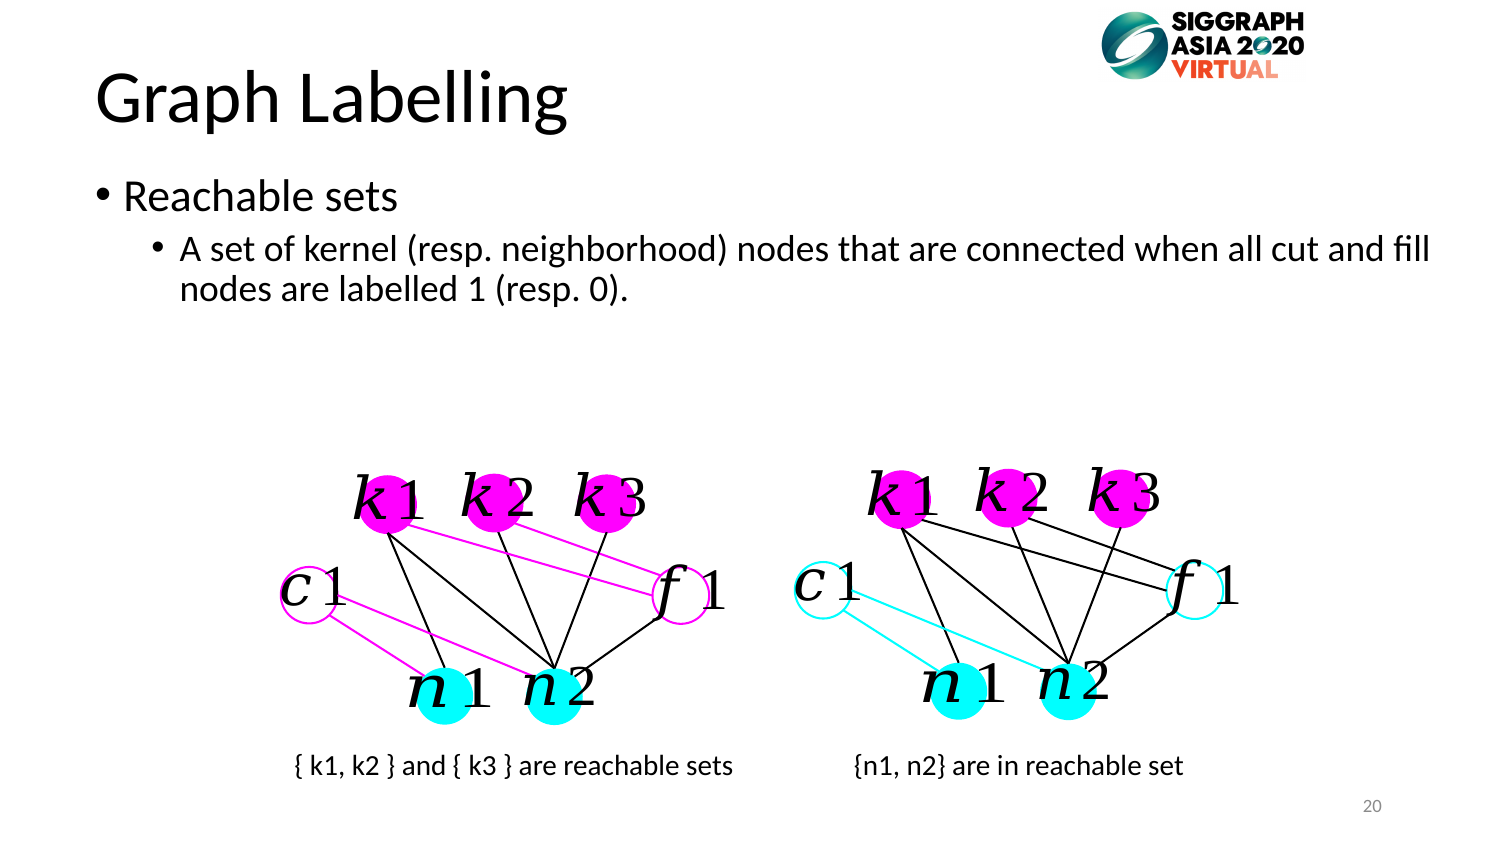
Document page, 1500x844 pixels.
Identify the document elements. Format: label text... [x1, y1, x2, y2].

text_box [579, 474, 637, 523]
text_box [387, 532, 407, 595]
text_box [661, 566, 710, 625]
text_box [467, 473, 523, 524]
text_box { k1, k2 } and { k3 } are reachable sets [279, 738, 749, 789]
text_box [329, 615, 337, 676]
text_box [512, 502, 524, 512]
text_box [1049, 591, 1068, 664]
text_box [279, 565, 337, 625]
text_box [1088, 610, 1175, 672]
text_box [1068, 591, 1121, 664]
text_box [930, 672, 988, 721]
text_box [901, 528, 921, 590]
text_box {n1, n2} are in reachable set [838, 738, 1200, 789]
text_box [574, 615, 661, 677]
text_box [851, 590, 1049, 672]
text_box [535, 596, 554, 669]
text_box [1039, 664, 1097, 722]
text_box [843, 610, 851, 672]
text_box [874, 470, 927, 530]
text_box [337, 595, 535, 677]
text_box [1175, 561, 1224, 620]
title Graph Labelling [80, 44, 1149, 152]
text_box [1093, 469, 1151, 518]
list Reachable sets A set of kernel (resp. neighborhood) nodes that are connected when all cut and fill nodes are labelled 1 (resp. 0). [80, 163, 1470, 484]
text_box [1028, 518, 1175, 571]
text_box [554, 596, 607, 669]
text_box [407, 524, 653, 596]
text_box [526, 669, 583, 727]
text_box [651, 568, 670, 615]
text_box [514, 523, 661, 576]
picture [1098, 7, 1306, 82]
text_box [1165, 563, 1184, 610]
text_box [921, 519, 1167, 591]
slide_number 20 [1059, 782, 1397, 827]
text_box [1026, 497, 1038, 507]
text_box [793, 560, 851, 620]
text_box [573, 691, 584, 701]
text_box [416, 677, 474, 726]
text_box [981, 468, 1037, 519]
text_box [1087, 685, 1098, 695]
text_box [360, 475, 414, 534]
